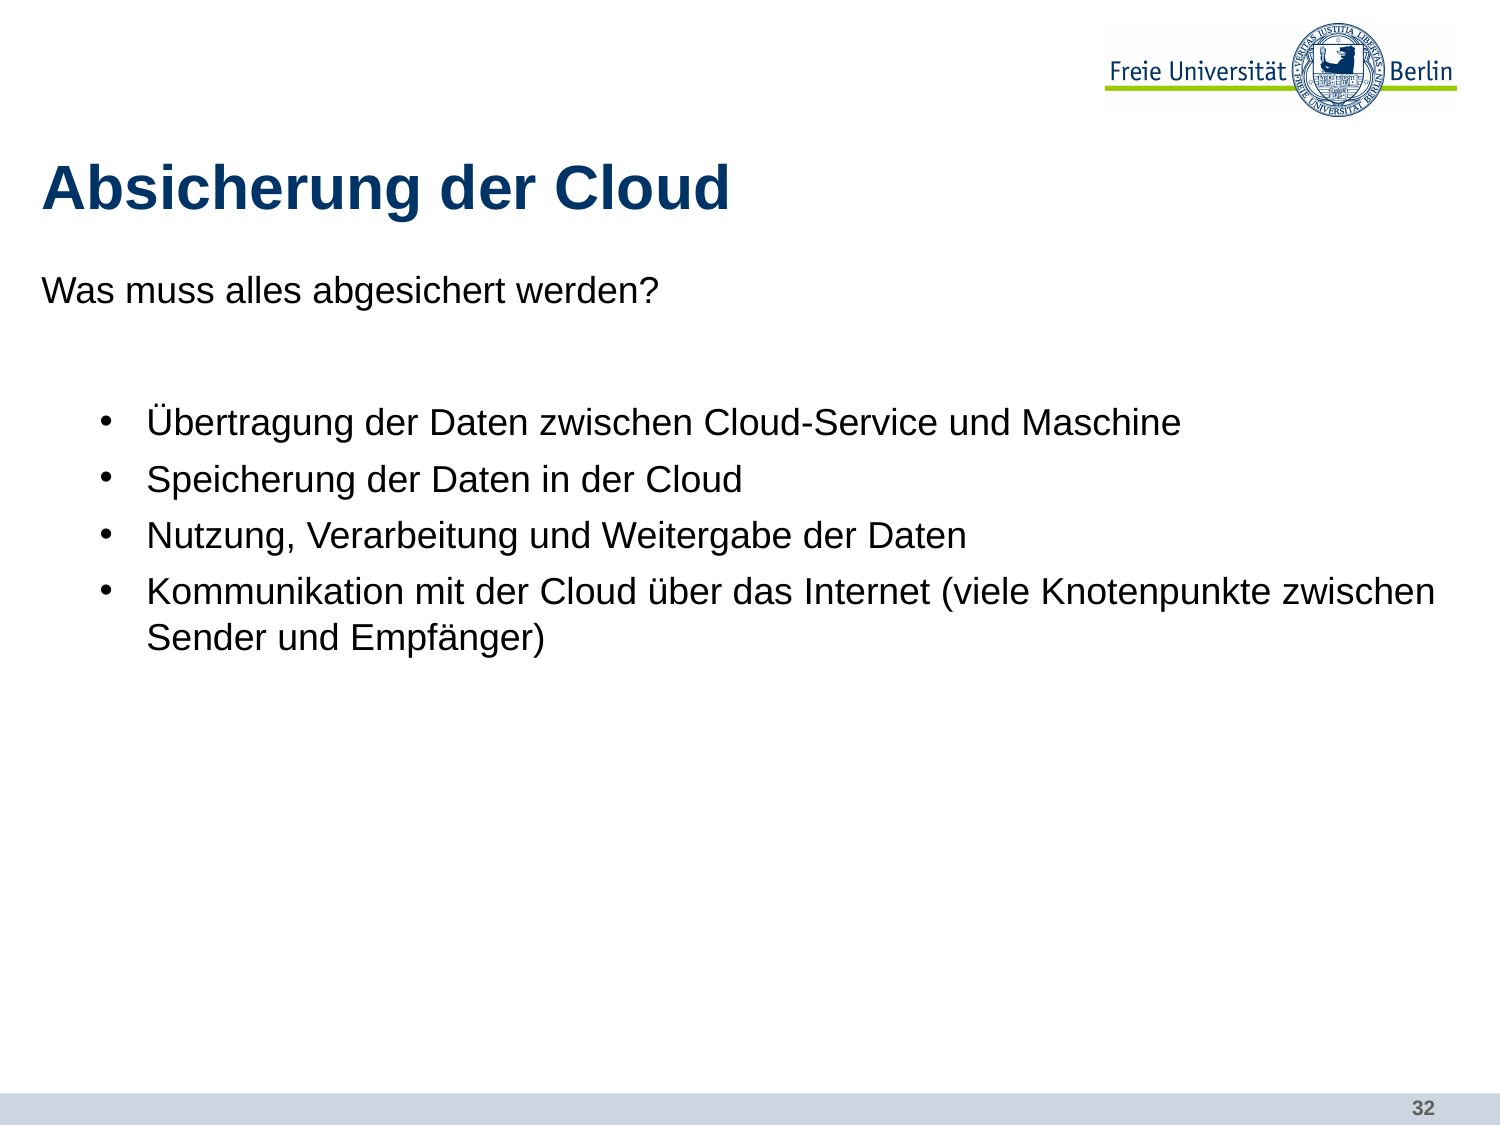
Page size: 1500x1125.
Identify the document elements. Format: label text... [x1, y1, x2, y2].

list Was muss alles abgesichert werden? Übertragung der Daten zwischen Cloud-Service und Maschine Speicherung der Daten in der Cloud Nutzung, Verarbeitung und Weitergabe der Daten Kommunikation mit der Cloud über das Internet (viele Knotenpunkte zwischen Sender und Empfänger) [41, 265, 1459, 1064]
title Absicherung der Cloud [41, 155, 1459, 226]
picture [1105, 23, 1457, 117]
